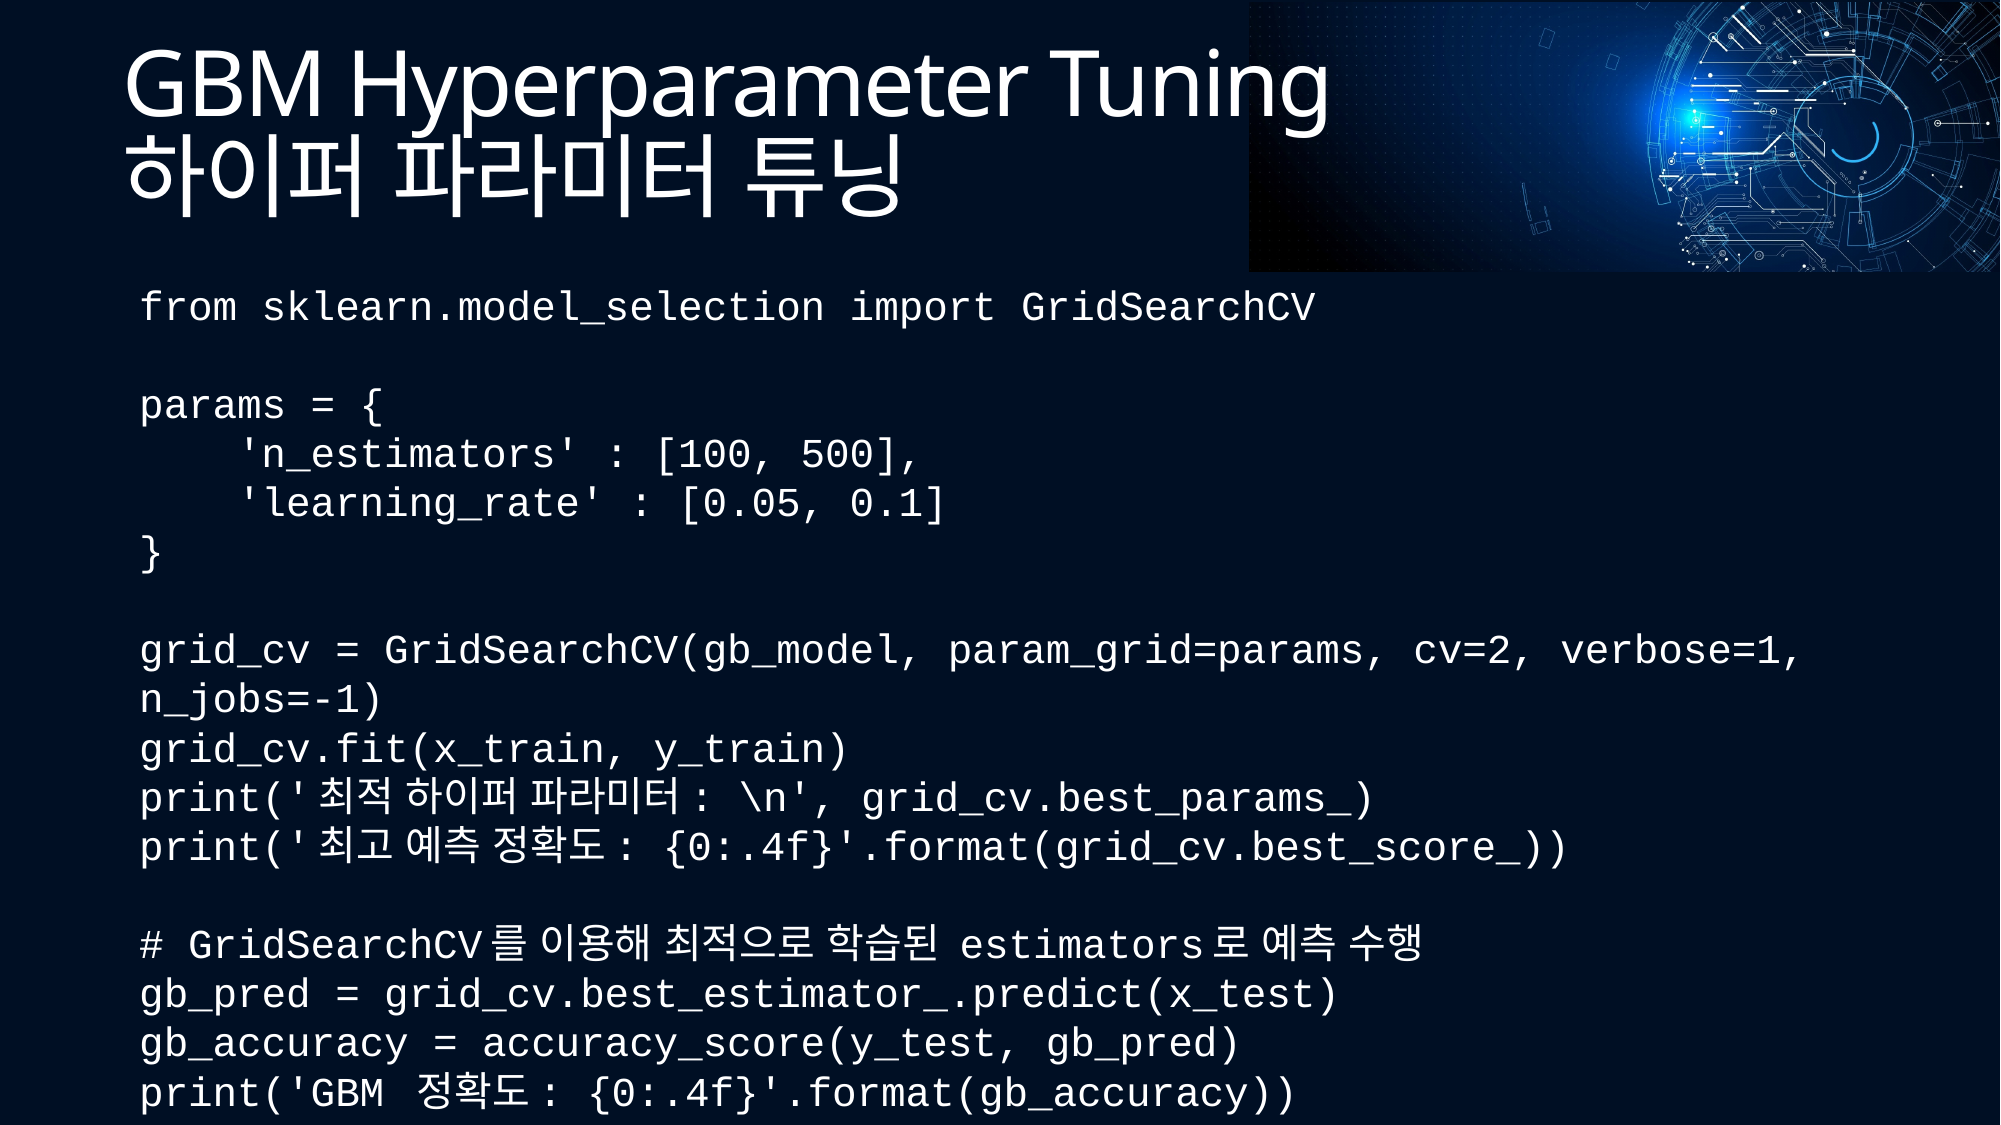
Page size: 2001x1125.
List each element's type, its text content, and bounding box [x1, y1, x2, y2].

picture [1875, 2, 2000, 272]
list from sklearn.model_selection import GridSearchCV params = { 'n_estimators' : [100, 500], 'learning_rate' : [0.05, 0.1] } grid_cv = GridSearchCV(gb_model, param_grid=params, cv=2, verbose=1, n_jobs=-1) grid_cv.fit(x_train, y_train) print('최적 하이퍼 파라미터: \n', grid_cv.best_params_) print('최고 예측 정확도: {0:.4f}'.format(grid_cv.best_score_)) # GridSearchCV를 이용해 최적으로 학습된 estimators로 예측 수행 gb_pred = grid_cv.best_estimator_.predict(x_test) gb_accuracy = accuracy_score(y_test, gb_pred) print('GBM 정확도: {0:.4f}'.format(gb_accuracy)) [110, 271, 1875, 1125]
title GBM Hyperparameter Tuning 하이퍼 파라미터 튜닝 [107, 0, 1875, 272]
